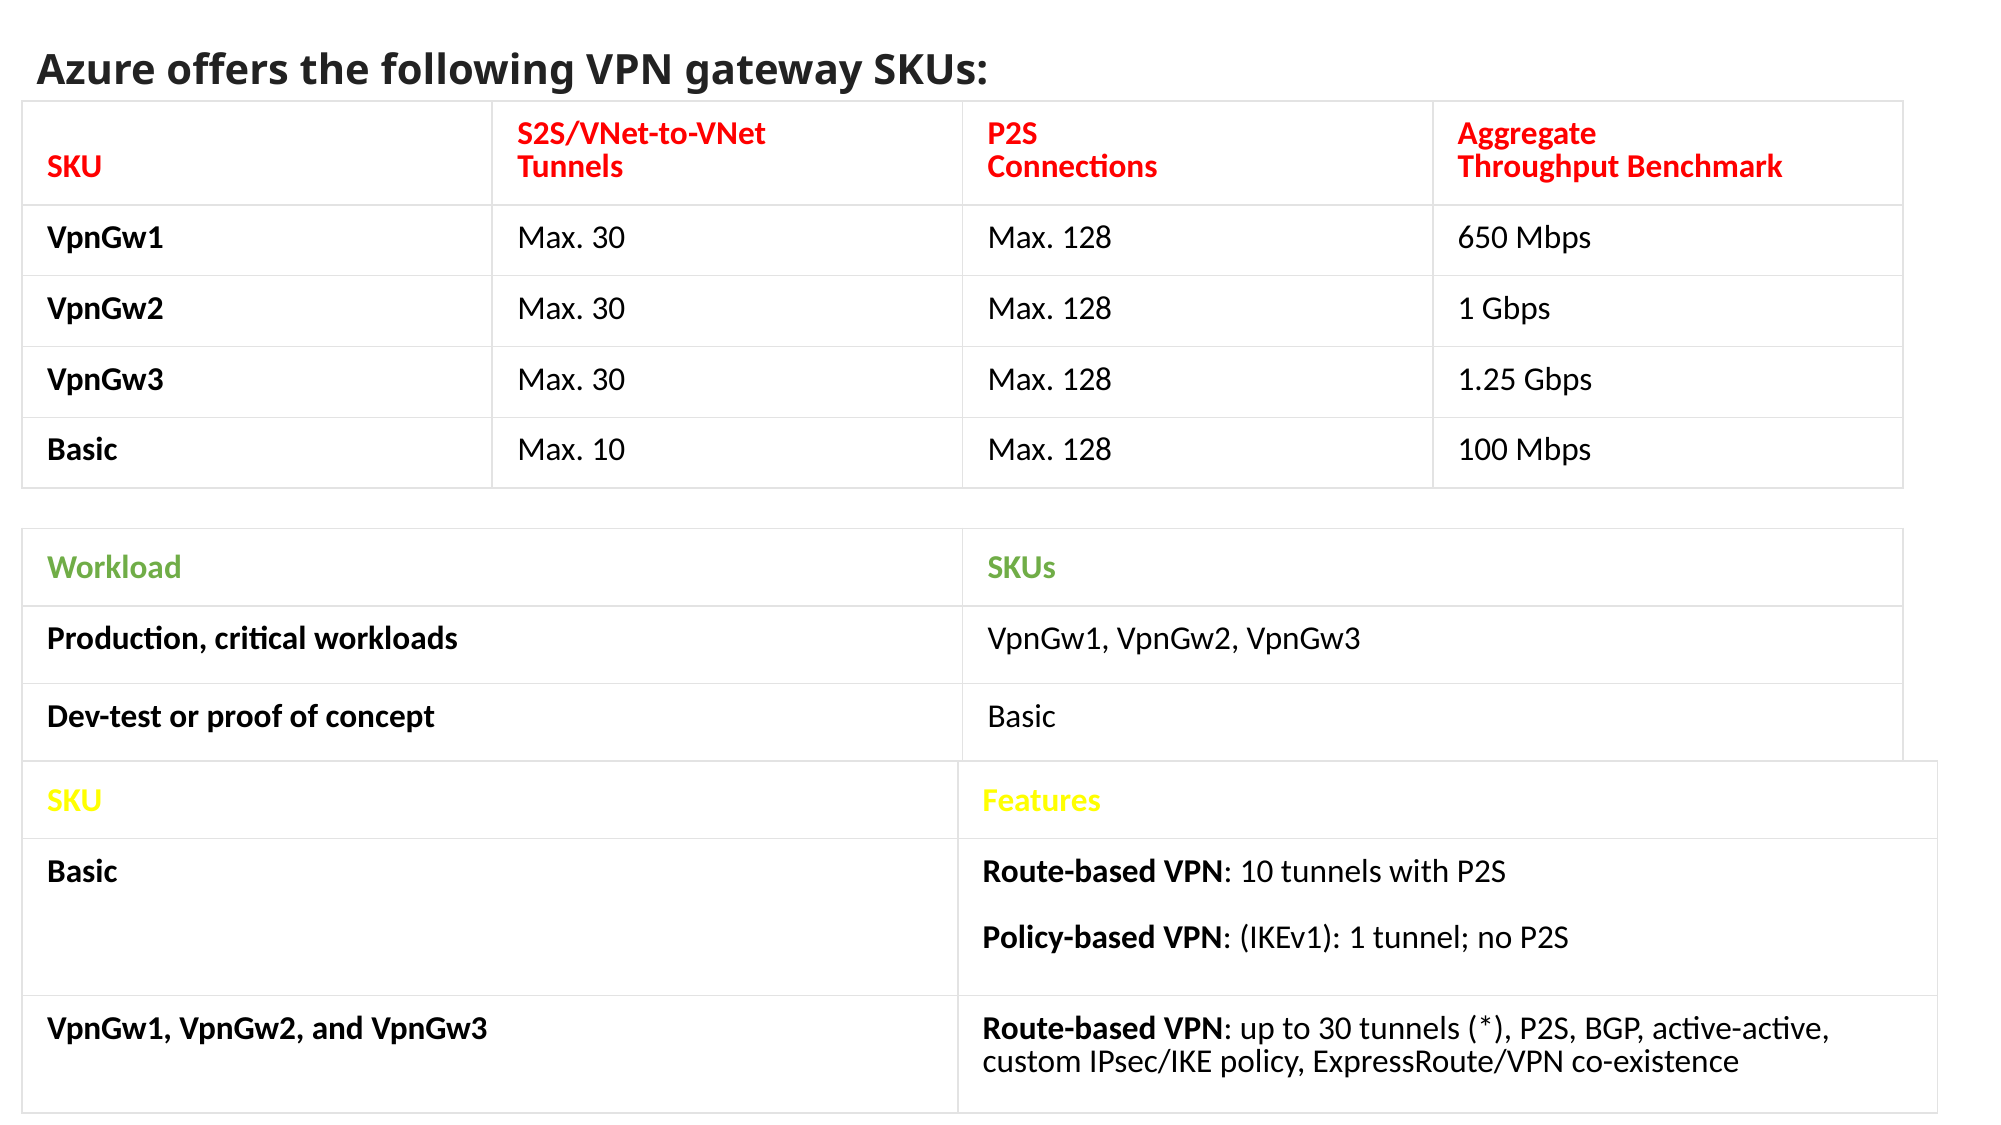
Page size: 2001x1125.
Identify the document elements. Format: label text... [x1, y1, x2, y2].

table_cell Basic [963, 684, 1902, 760]
text_box Azure offers the following VPN gateway SKUs: [21, 35, 1116, 101]
table_cell Basic [23, 839, 957, 995]
table_cell Max. 128 [963, 347, 1432, 417]
table_cell Dev-test or proof of concept [23, 684, 962, 760]
table_cell 1.25 Gbps [1434, 347, 1902, 417]
table_cell VpnGw1 [23, 206, 491, 275]
table_header SKU [23, 102, 491, 204]
table_cell Max. 128 [963, 276, 1432, 346]
table_cell VpnGw3 [23, 347, 491, 417]
table_cell Basic [23, 418, 491, 487]
table_header SKUs [963, 529, 1902, 605]
table_cell Max. 128 [963, 418, 1432, 487]
table_cell 1 Gbps [1434, 276, 1902, 346]
table_cell VpnGw2 [23, 276, 491, 346]
table_cell Max. 30 [493, 206, 962, 275]
table_header Aggregate Throughput Benchmark [1434, 102, 1902, 204]
table_cell VpnGw1, VpnGw2, VpnGw3 [963, 607, 1902, 683]
table_cell 100 Mbps [1434, 418, 1902, 487]
table_cell Max. 30 [493, 347, 962, 417]
table_header P2S Connections [963, 102, 1432, 204]
table_cell Route-based VPN: up to 30 tunnels (*), P2S, BGP, active-active, custom IPsec/IKE policy, ExpressRoute/VPN co-existence [959, 996, 1937, 1112]
table_cell 650 Mbps [1434, 206, 1902, 275]
table_header Features [959, 762, 1937, 838]
table_cell Route-based VPN: 10 tunnels with P2S Policy-based VPN: (IKEv1): 1 tunnel; no P2S [959, 839, 1937, 995]
table_cell Max. 128 [963, 206, 1432, 275]
table_cell Max. 10 [493, 418, 962, 487]
table_header S2S/VNet-to-VNet Tunnels [493, 102, 962, 204]
table_header Workload [23, 529, 962, 605]
table_cell Production, critical workloads [23, 607, 962, 683]
table_cell VpnGw1, VpnGw2, and VpnGw3 [23, 996, 957, 1112]
table_header SKU [23, 762, 957, 838]
table_cell Max. 30 [493, 276, 962, 346]
